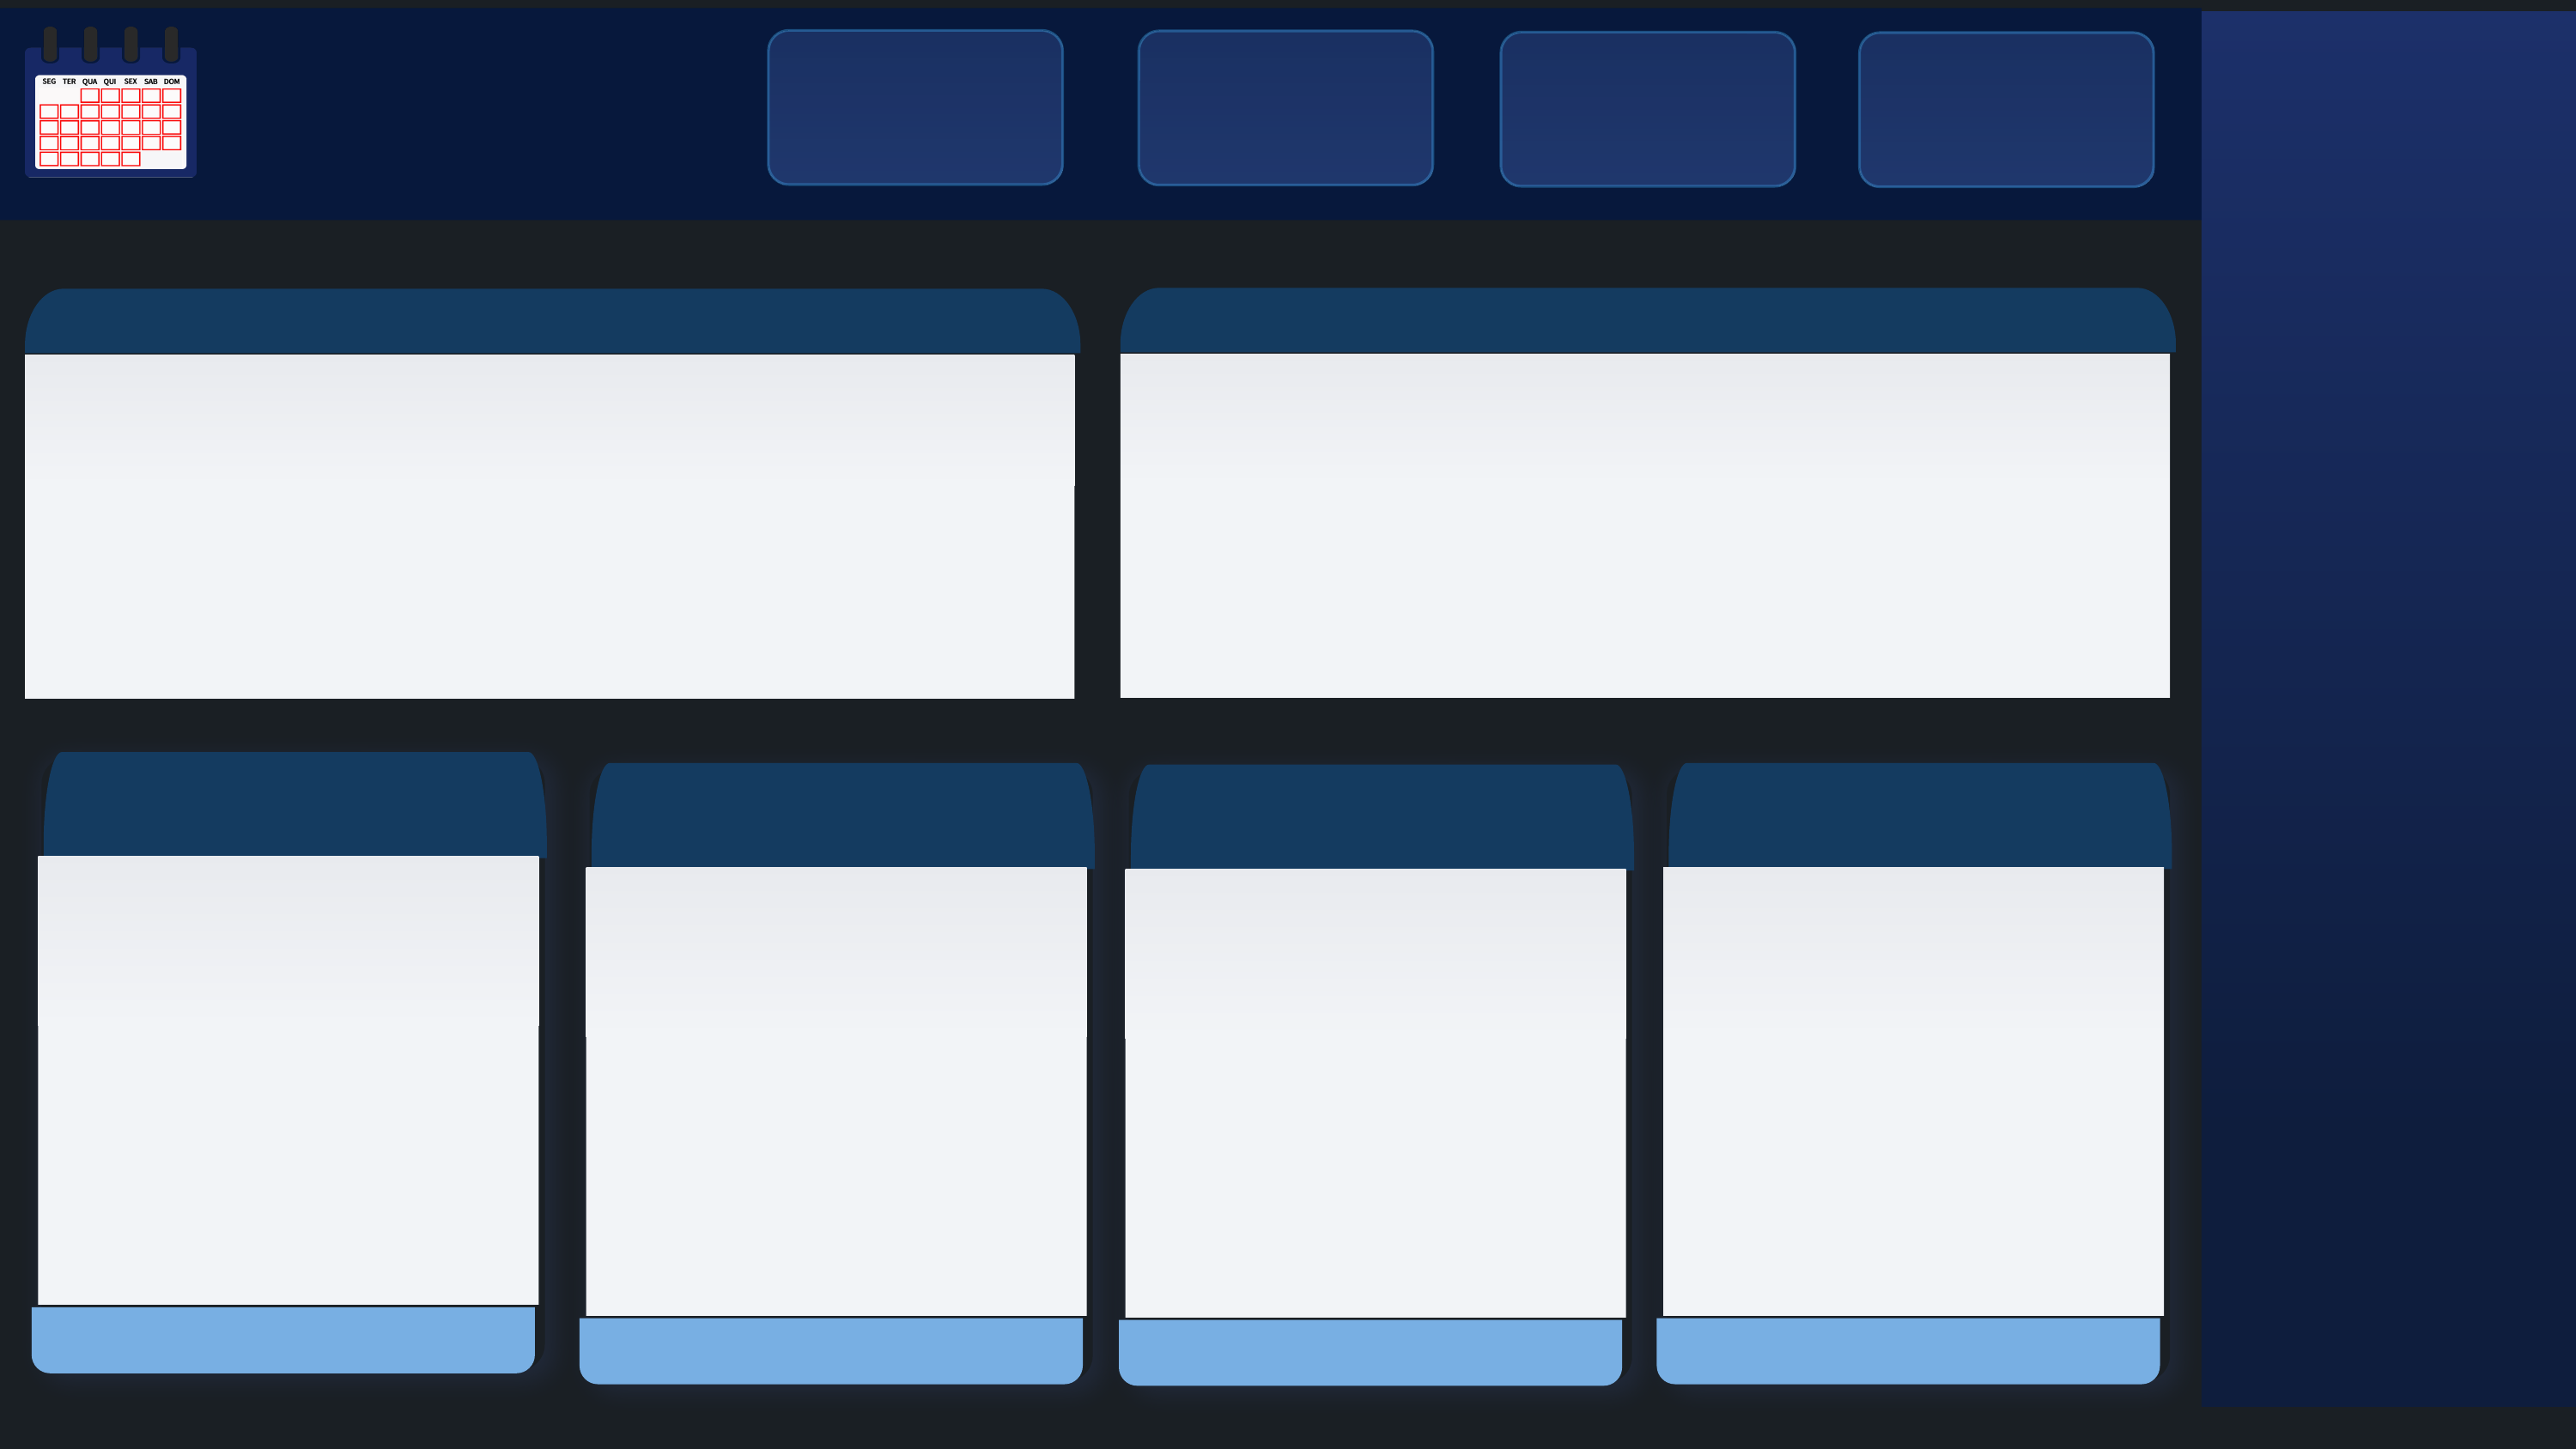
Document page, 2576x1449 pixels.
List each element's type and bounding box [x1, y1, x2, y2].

text_box [1119, 764, 1635, 1386]
text_box [0, 7, 2202, 221]
text_box [768, 30, 1063, 185]
text_box [25, 288, 1101, 699]
text_box [1859, 32, 2154, 187]
picture [25, 23, 197, 179]
text_box [31, 751, 547, 1373]
text_box [1120, 288, 2196, 698]
text_box [1500, 32, 1795, 186]
text_box [2201, 10, 2576, 1407]
text_box [1656, 762, 2172, 1385]
text_box [1139, 30, 1433, 185]
text_box [579, 762, 1095, 1385]
